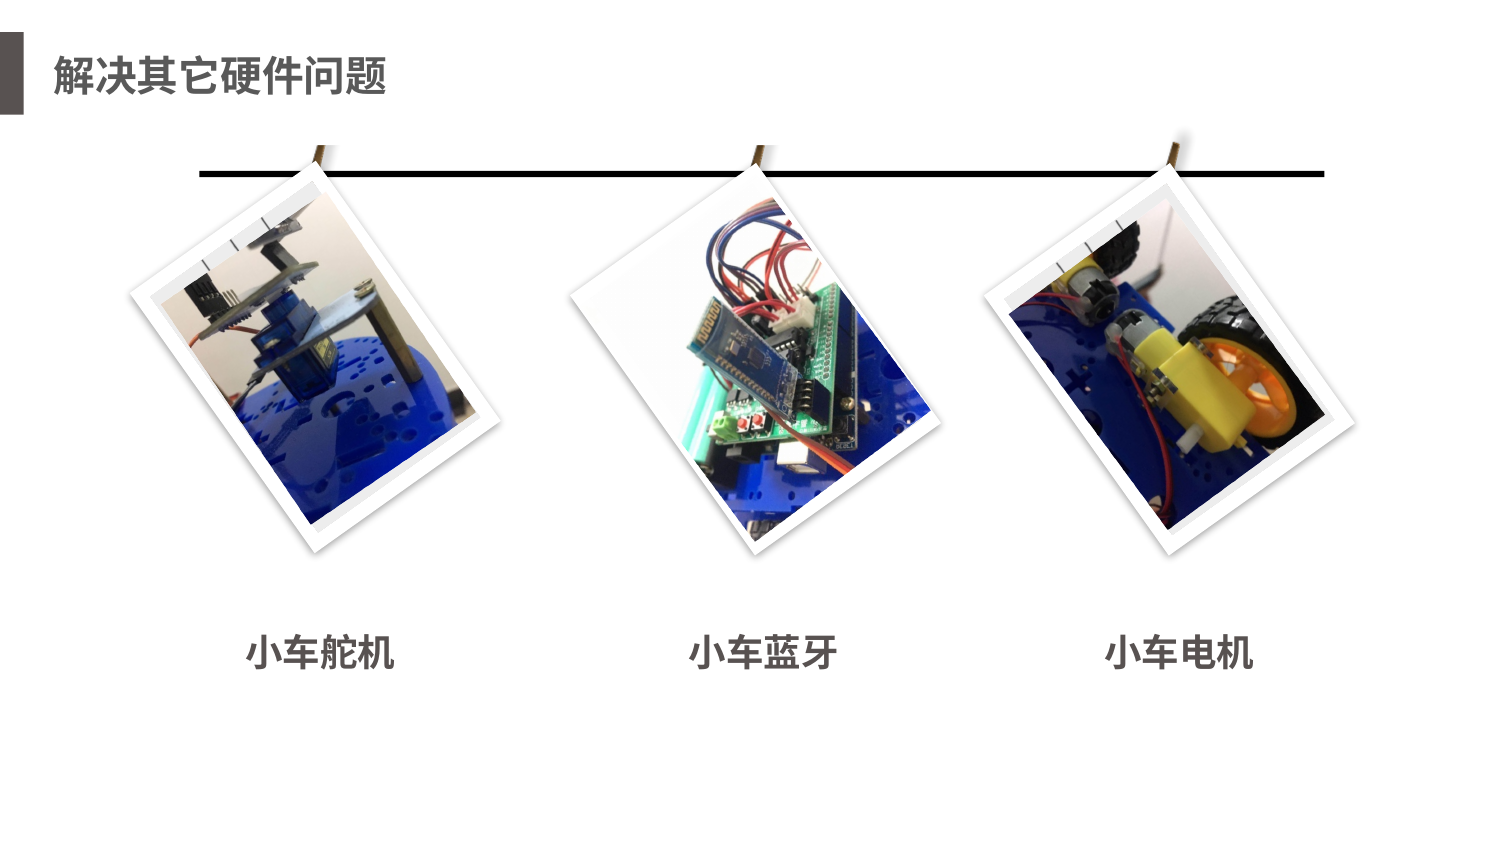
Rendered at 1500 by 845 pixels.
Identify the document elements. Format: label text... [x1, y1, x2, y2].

text_box 小车舵机 [233, 623, 407, 680]
picture [1005, 121, 1334, 534]
picture [580, 120, 930, 541]
text_box 小车蓝牙 [677, 623, 851, 680]
picture [151, 118, 479, 532]
text_box 小车电机 [1093, 623, 1266, 680]
text_box [0, 30, 26, 117]
text_box 解决其它硬件问题 [37, 3, 915, 147]
